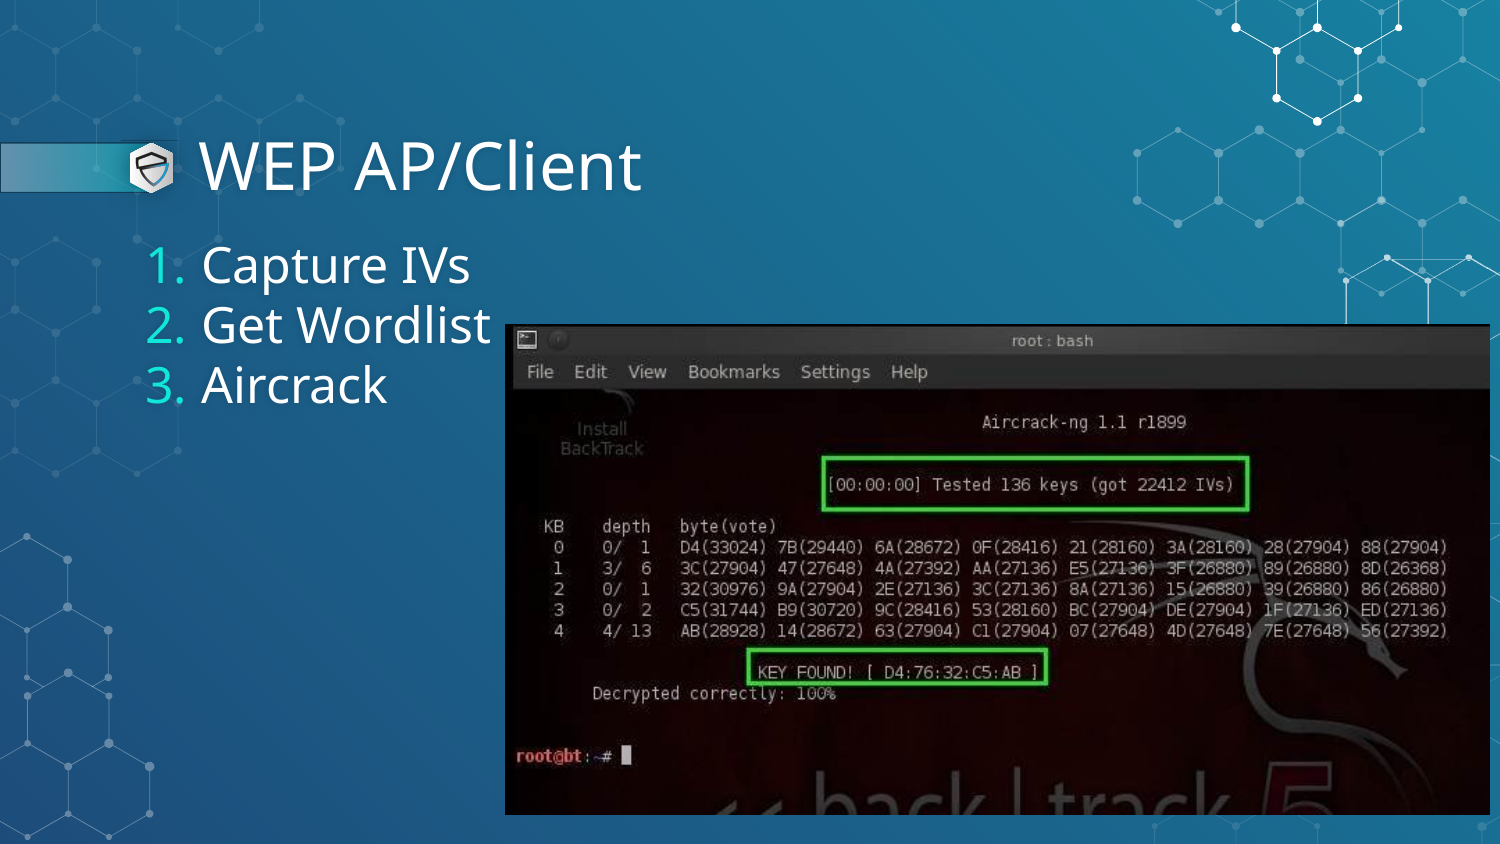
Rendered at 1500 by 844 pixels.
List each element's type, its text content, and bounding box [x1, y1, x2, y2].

picture [504, 324, 1490, 816]
picture [121, 140, 178, 198]
list Capture IVs Get Wordlist Aircrack [126, 233, 1231, 731]
title WEP AP/Client [198, 140, 1302, 198]
